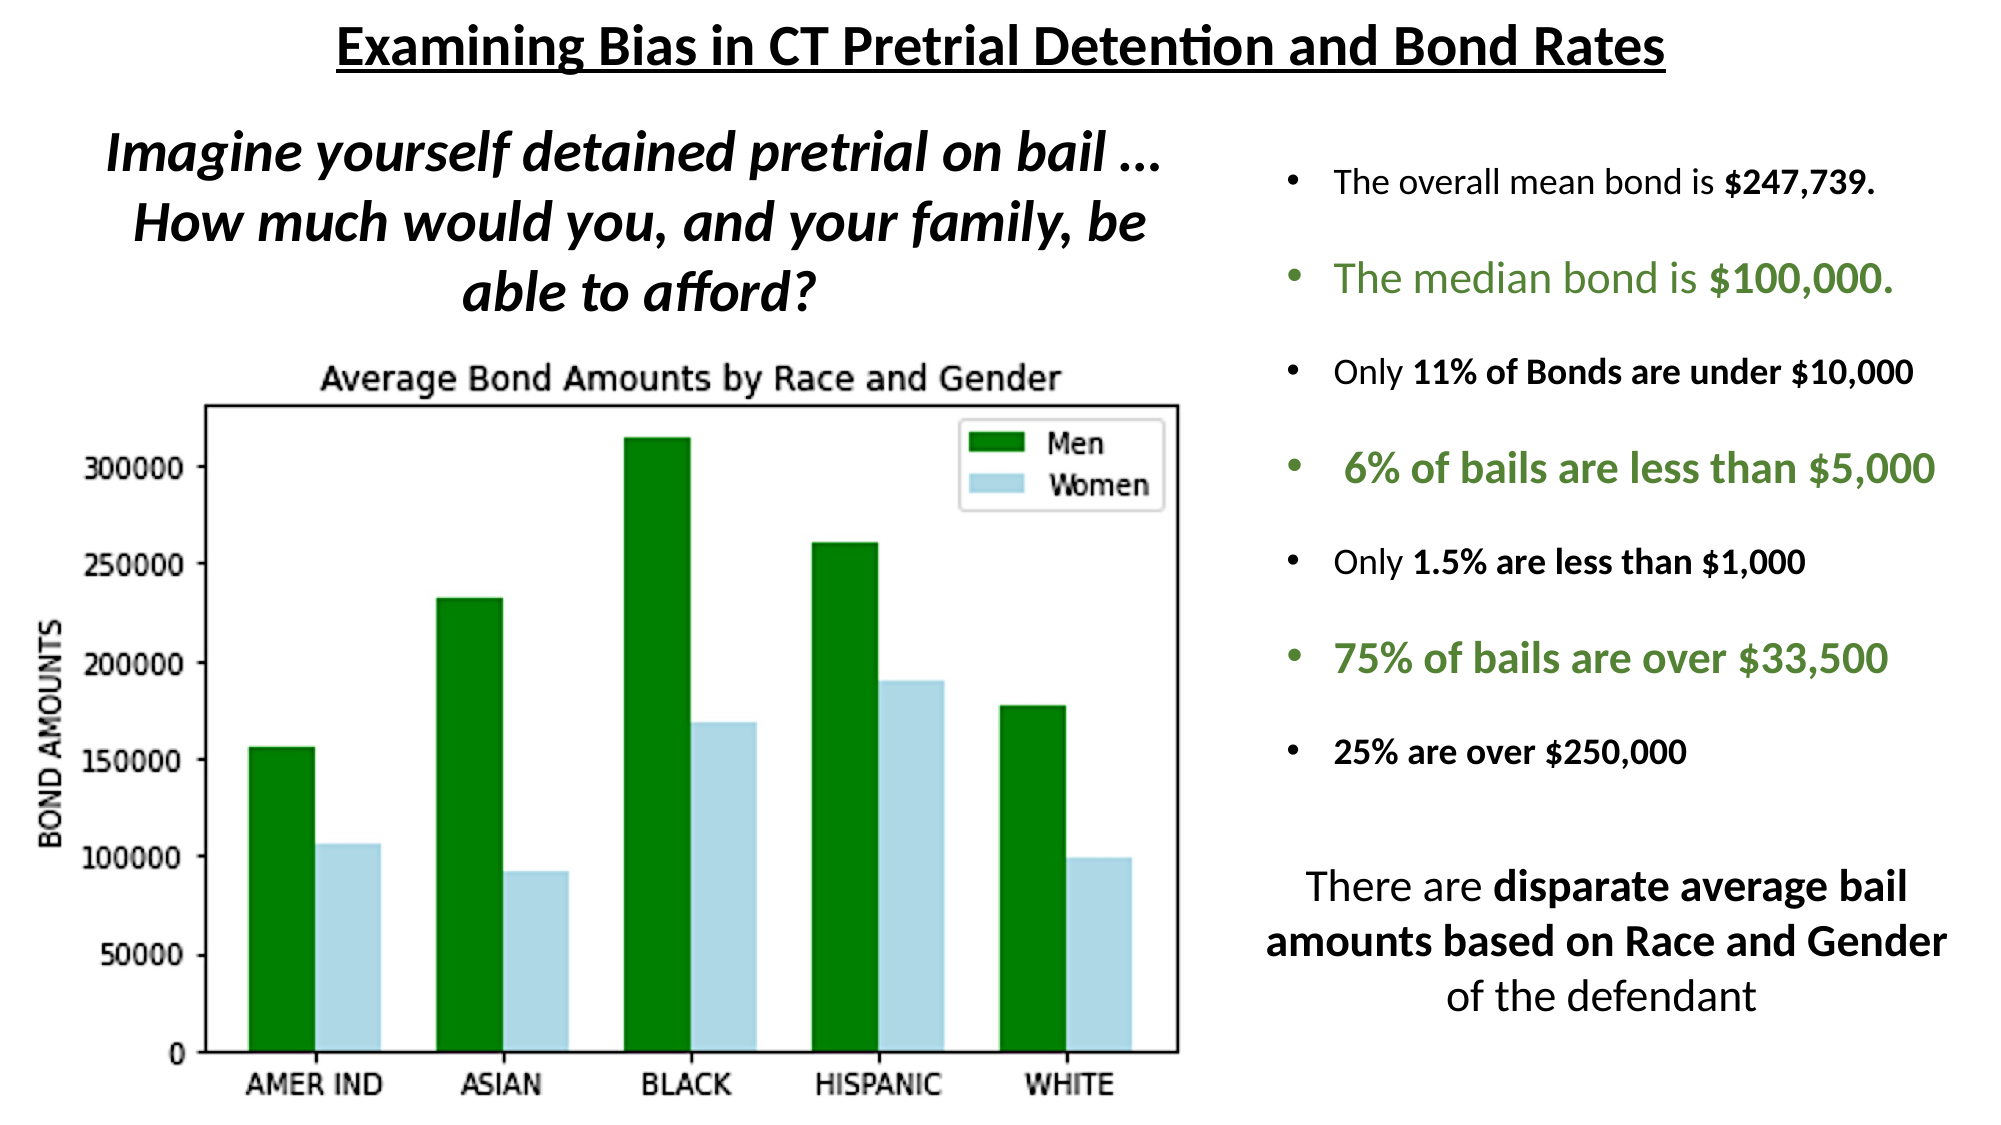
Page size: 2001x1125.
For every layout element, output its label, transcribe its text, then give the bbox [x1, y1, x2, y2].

text_box Imagine yourself detained pretrial on bail … How much would you, and your family, be able to afford? [79, 106, 1202, 331]
text_box Examining Bias in CT Pretrial Detention and Bond Rates [321, 0, 1682, 85]
picture [0, 335, 1223, 1125]
text_box There are disparate average bail amounts based on Race and Gender of the defendant [1243, 848, 1970, 1073]
text_box The overall mean bond is $247,739. The median bond is $100,000. Only 11% of Bonds are under $10,000 6% of bails are less than $5,000 Only 1.5% are less than $1,000 75% of bails are over $33,500 25% are over $250,000 [1271, 149, 1983, 825]
